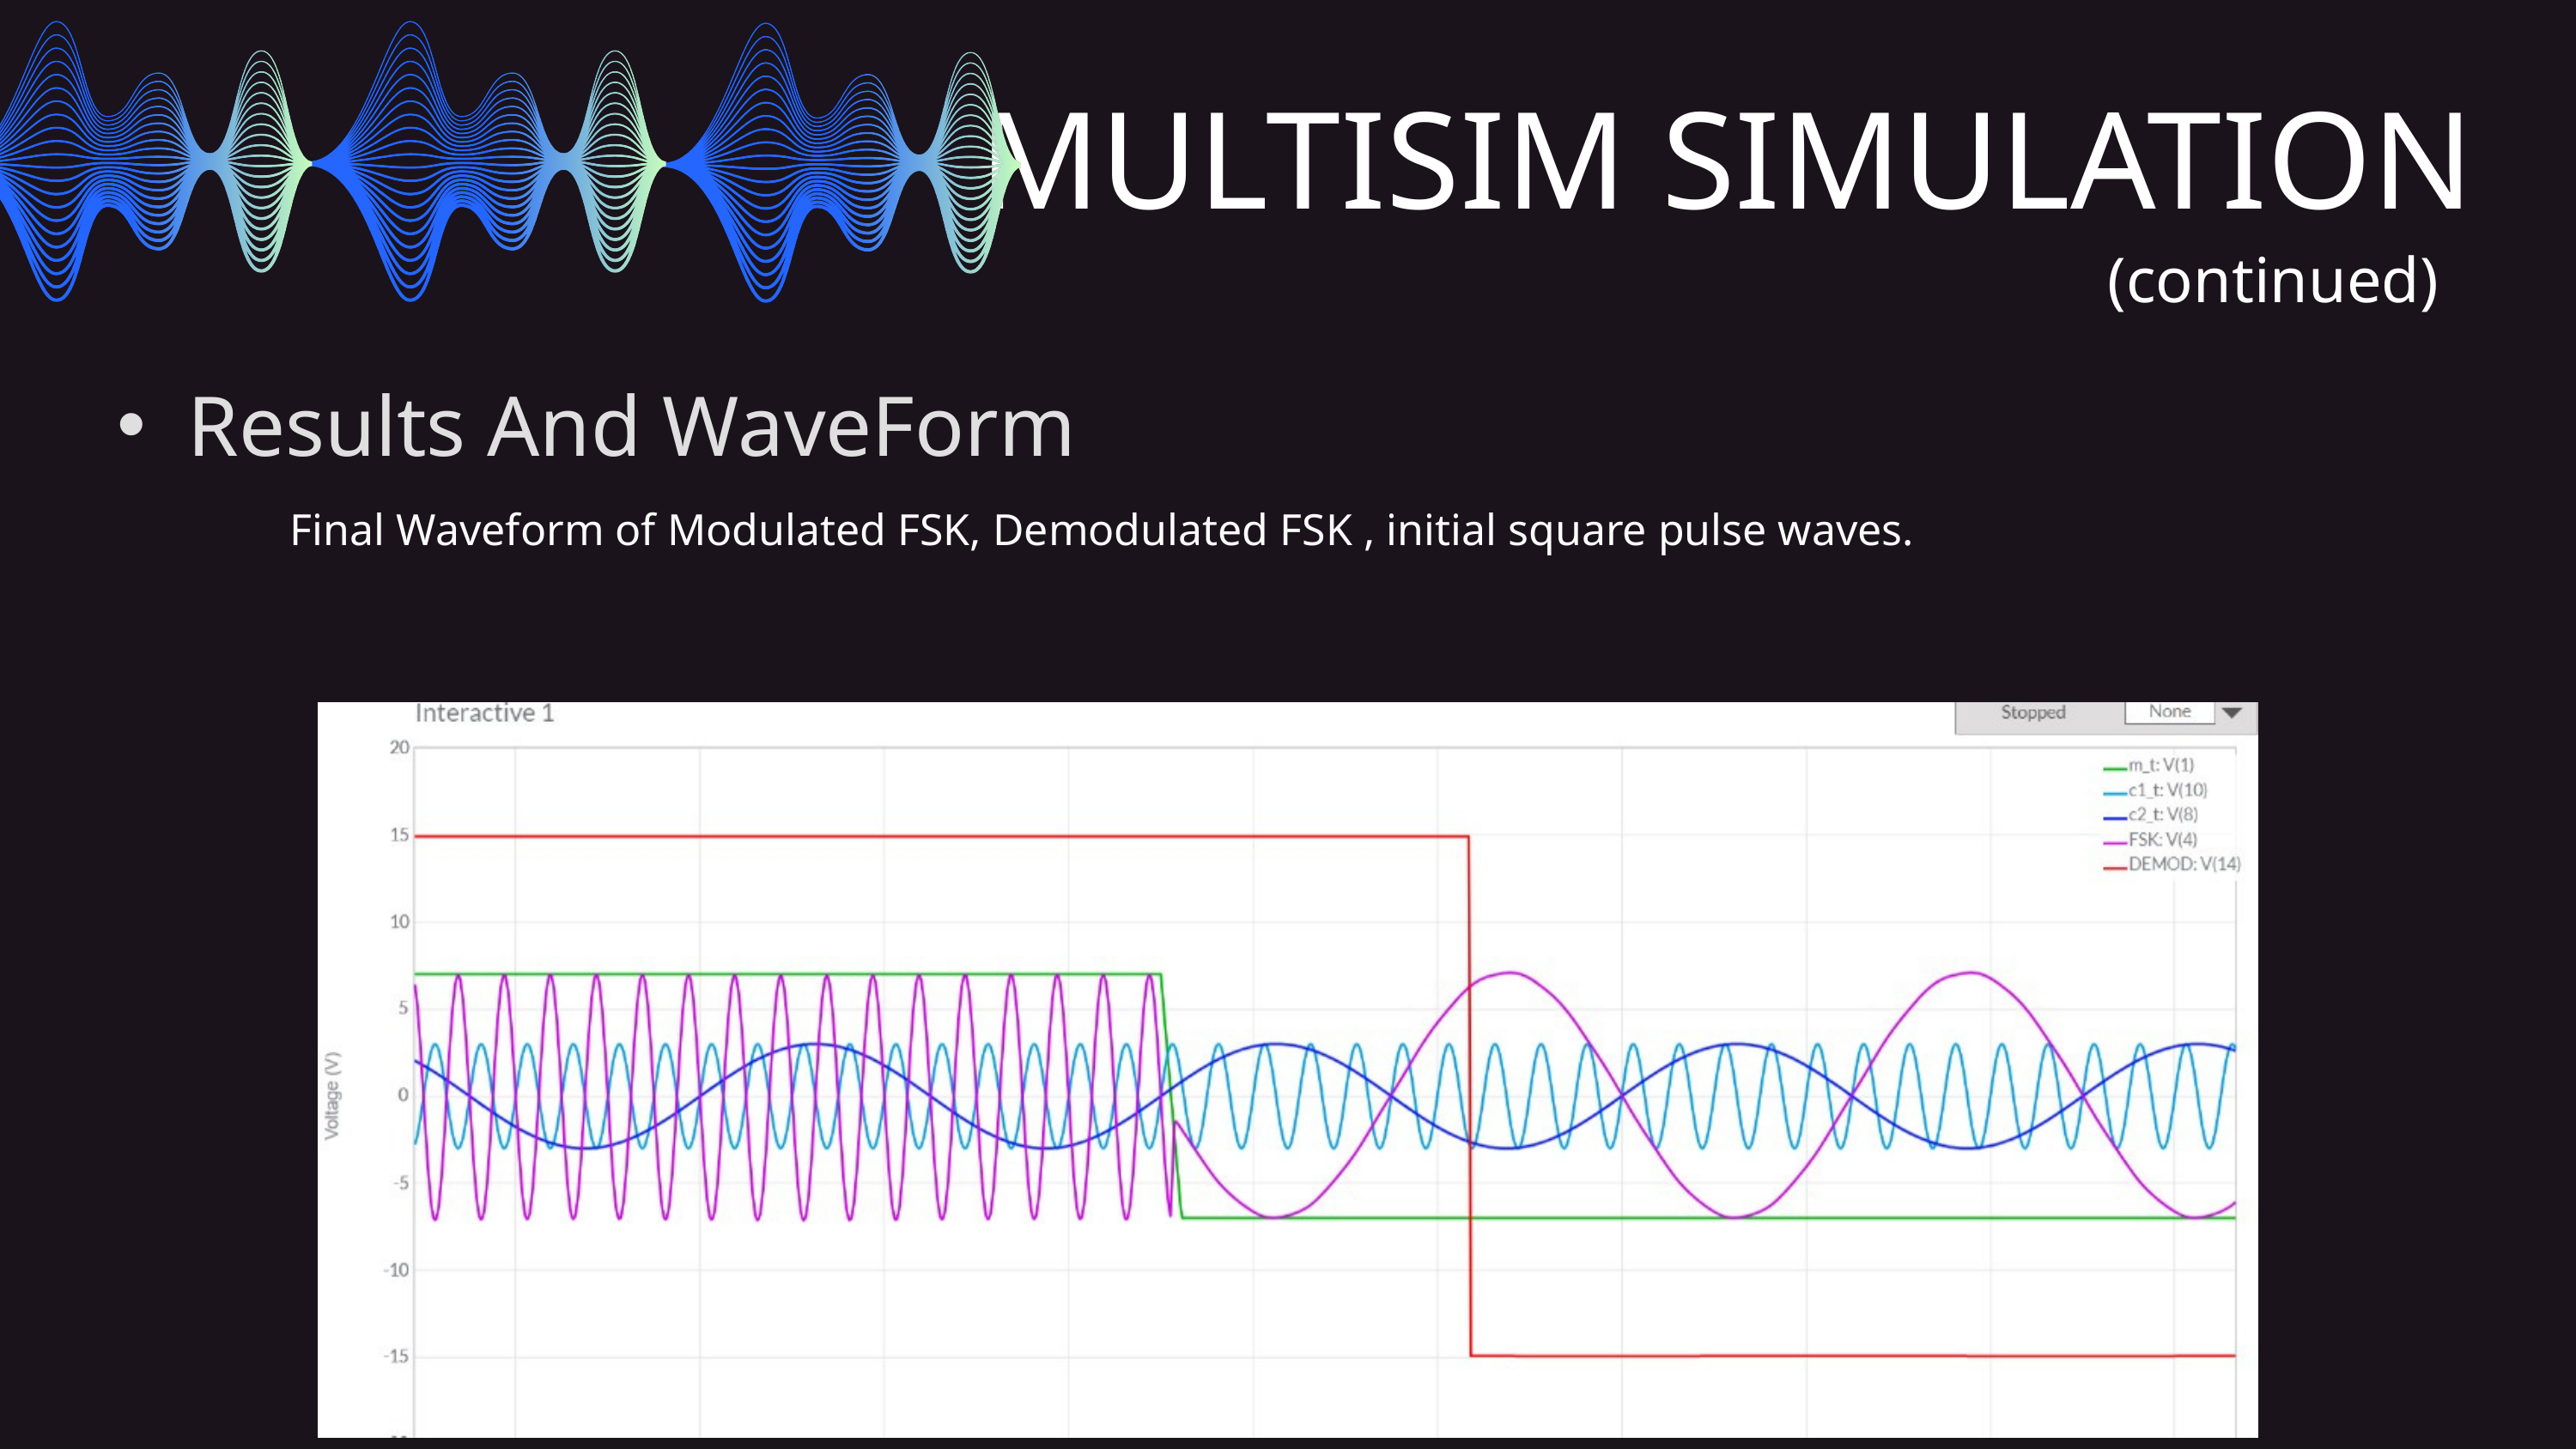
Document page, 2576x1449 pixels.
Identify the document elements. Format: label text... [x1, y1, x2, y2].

text_box (continued) [2038, 227, 2439, 316]
text_box [318, 702, 2258, 1438]
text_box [0, 21, 1022, 304]
text_box Final Waveform of Modulated FSK, Demodulated FSK , initial square pulse waves. [144, 469, 2061, 555]
text_box MULTISIM SIMULATION [1025, 101, 2476, 236]
text_box Results And WaveForm [47, 385, 1238, 545]
